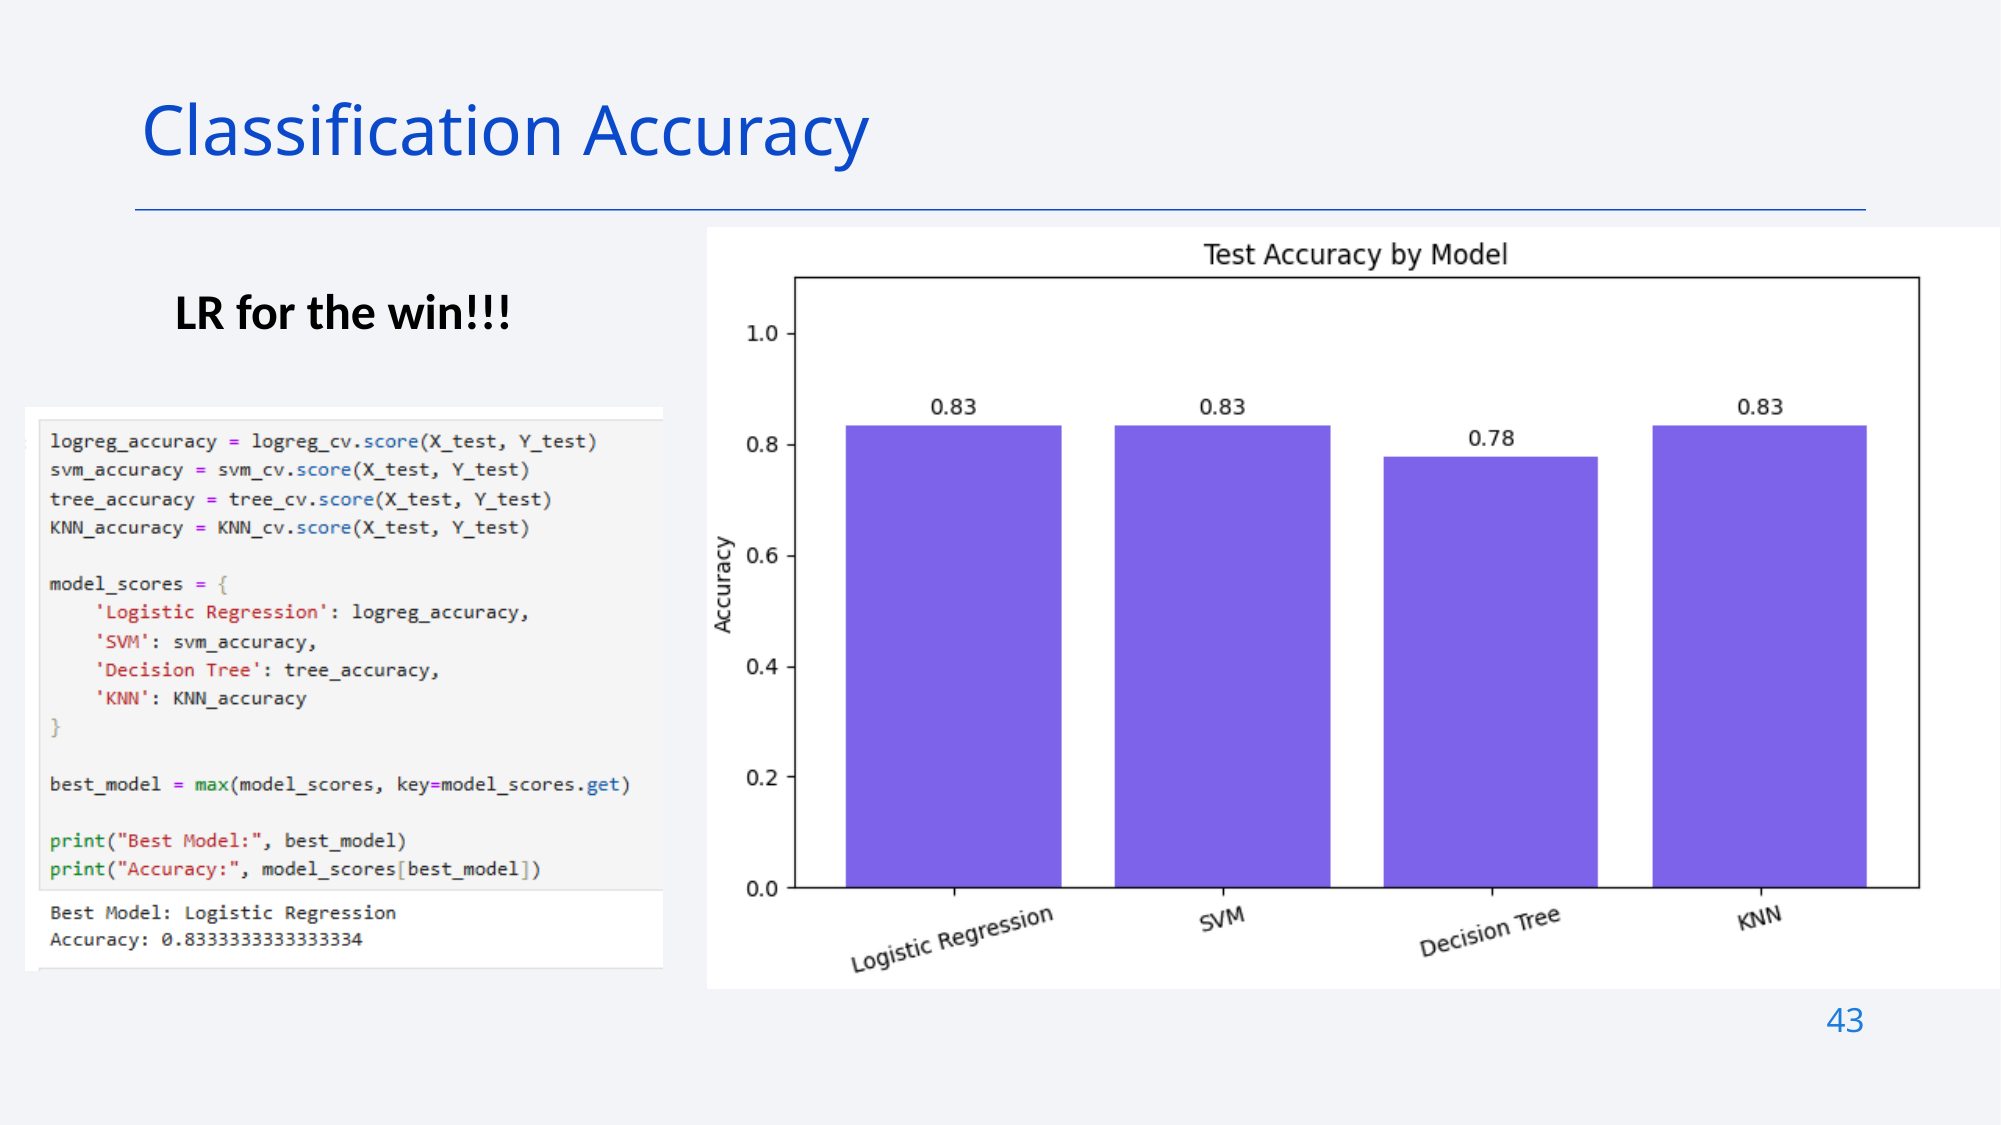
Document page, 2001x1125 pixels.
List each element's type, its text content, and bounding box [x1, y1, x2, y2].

text_box Classification Accuracy [126, 88, 1852, 179]
picture [0, 0, 2001, 1125]
slide_number 43 [1429, 989, 1880, 1055]
text_box LR for the win!!! [25, 271, 663, 347]
